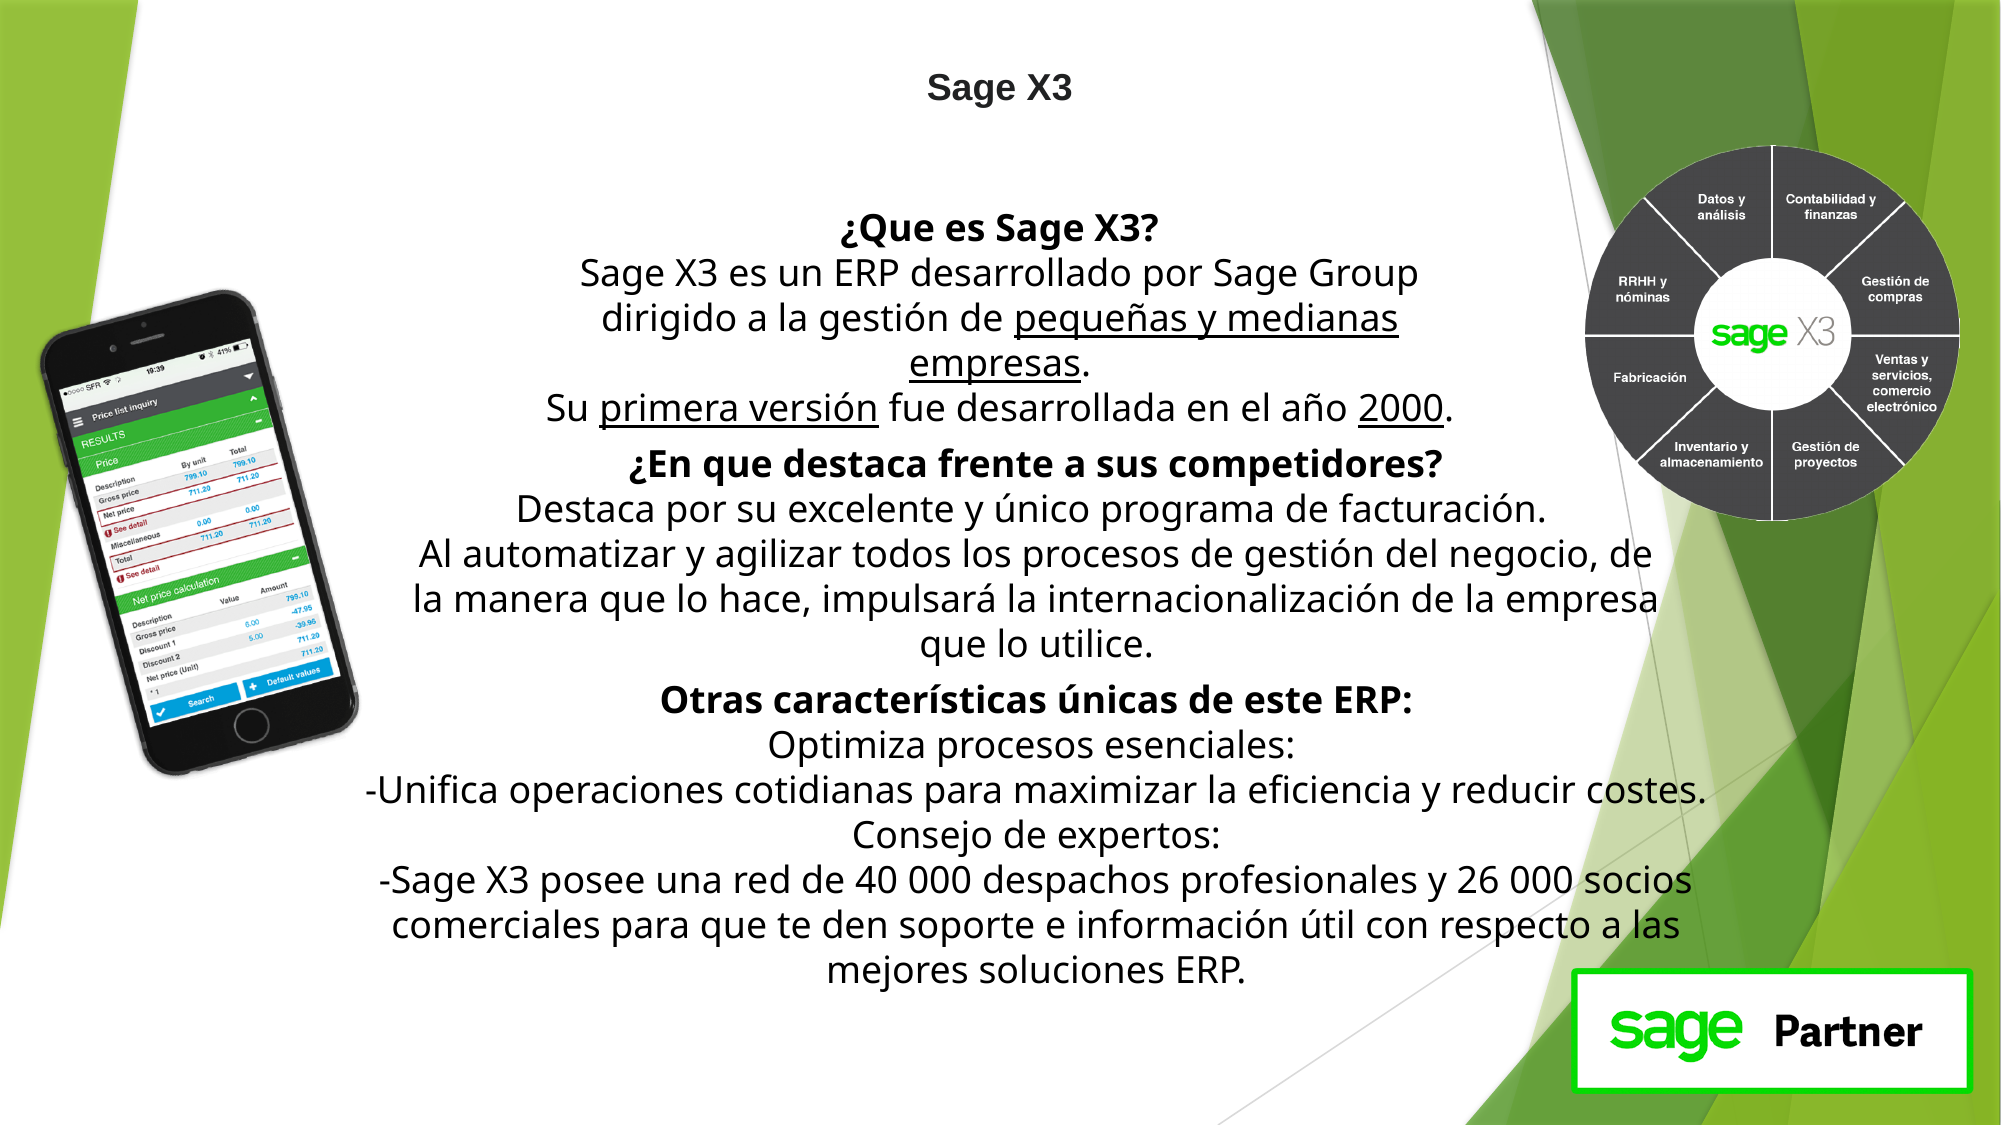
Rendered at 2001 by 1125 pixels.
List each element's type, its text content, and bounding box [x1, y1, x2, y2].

text_box ¿En que destaca frente a sus competidores? Destaca por su excelente y único programa de facturación. Al automatizar y agilizar todos los procesos de gestión del negocio, de la manera que lo hace, impulsará la internacionalización de la empresa que lo utilice. [475, 432, 1678, 668]
text_box Otras características únicas de este ERP: Optimiza procesos esenciales: -Unifica operaciones cotidianas para maximizar la eficiencia y reducir costes. Consejo de expertos: -Sage X3 posee una red de 40 000 despachos profesionales y 26 000 socios comerciales para que te den soporte e información útil con respecto a las mejores soluciones ERP. [334, 668, 1739, 999]
picture [1583, 145, 1960, 522]
text_box ¿Que es Sage X3? Sage X3 es un ERP desarrollado por Sage Group dirigido a la gestión de pequeñas y medianas empresas. Su primera versión fue desarrollada en el año 2000. [499, 196, 1501, 432]
picture [1499, 917, 2000, 1125]
picture [0, 233, 521, 830]
text_box Sage X3 [912, 55, 1088, 116]
